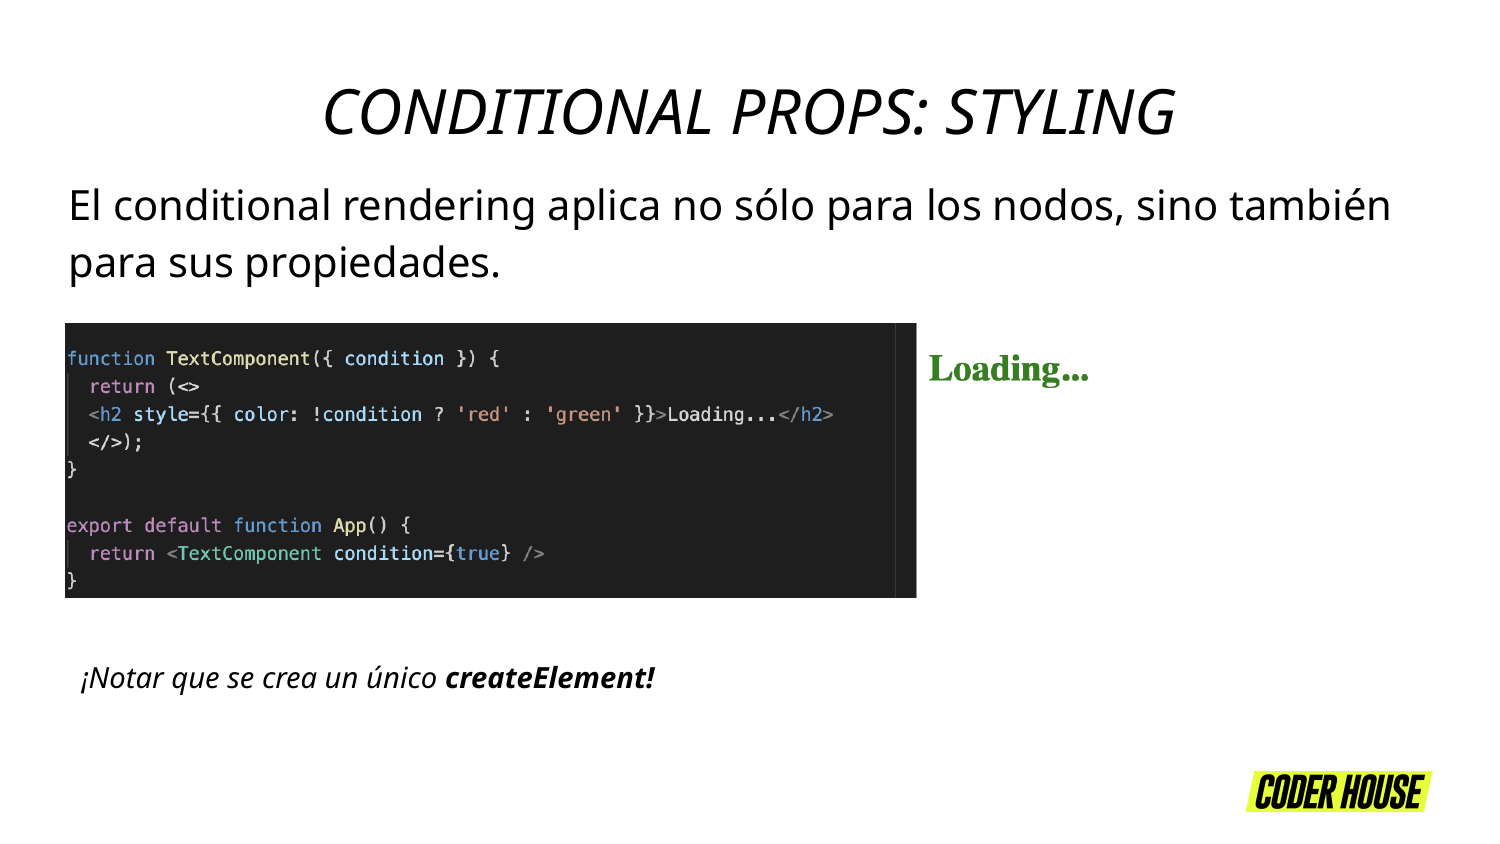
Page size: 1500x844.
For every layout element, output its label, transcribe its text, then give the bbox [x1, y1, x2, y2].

text_box CONDITIONAL PROPS: STYLING [122, 45, 1377, 120]
picture [1241, 764, 1437, 819]
text_box El conditional rendering aplica no sólo para los nodos, sino también para sus propiedades. [53, 156, 1408, 324]
picture [65, 323, 1094, 598]
text_box ¡Notar que se crea un único createElement! [65, 644, 992, 706]
